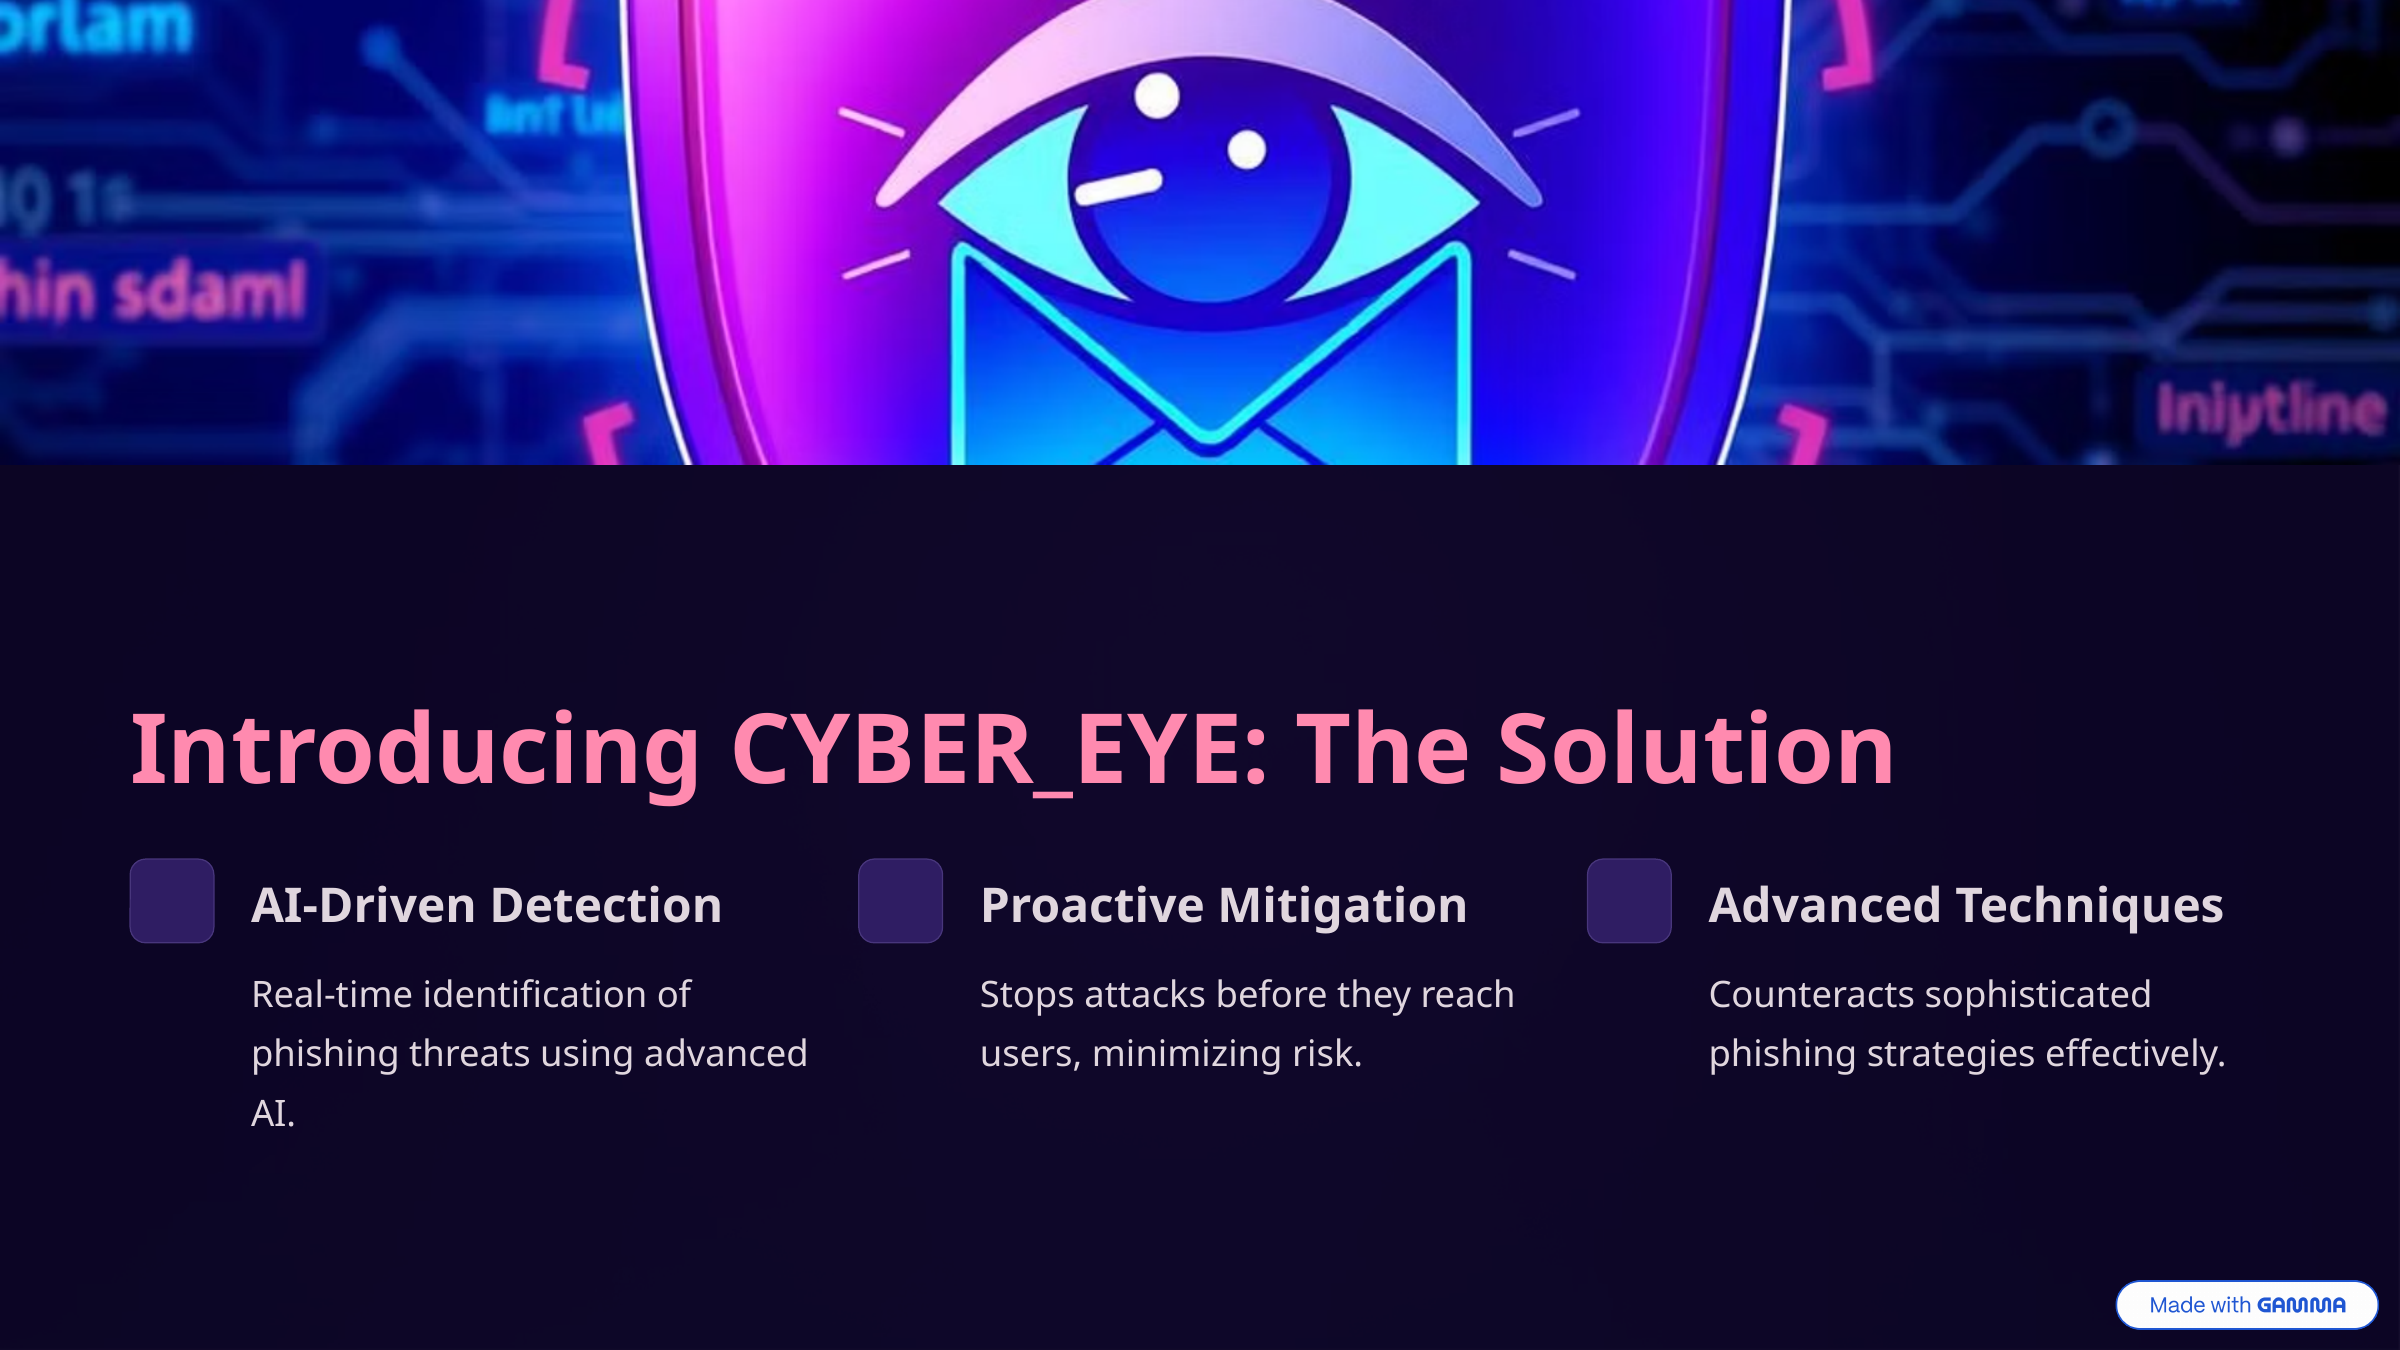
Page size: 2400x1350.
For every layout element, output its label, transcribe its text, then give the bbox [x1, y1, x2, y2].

text_box [858, 859, 943, 943]
text_box Proactive Mitigation [979, 871, 1469, 933]
text_box Counteracts sophisticated phishing strategies effectively. [1708, 955, 2270, 1075]
text_box [130, 859, 214, 943]
text_box Real-time identification of phishing threats using advanced AI. [251, 955, 813, 1134]
picture [2106, 1271, 2389, 1339]
picture [0, 0, 2400, 466]
picture [1103, 434, 1112, 440]
text_box [1587, 859, 1672, 943]
text_box Stops attacks before they reach users, minimizing risk. [979, 955, 1541, 1075]
text_box AI-Driven Detection [251, 871, 740, 933]
text_box Advanced Techniques [1708, 871, 2198, 933]
text_box Introducing CYBER_EYE: The Solution [130, 681, 1867, 804]
